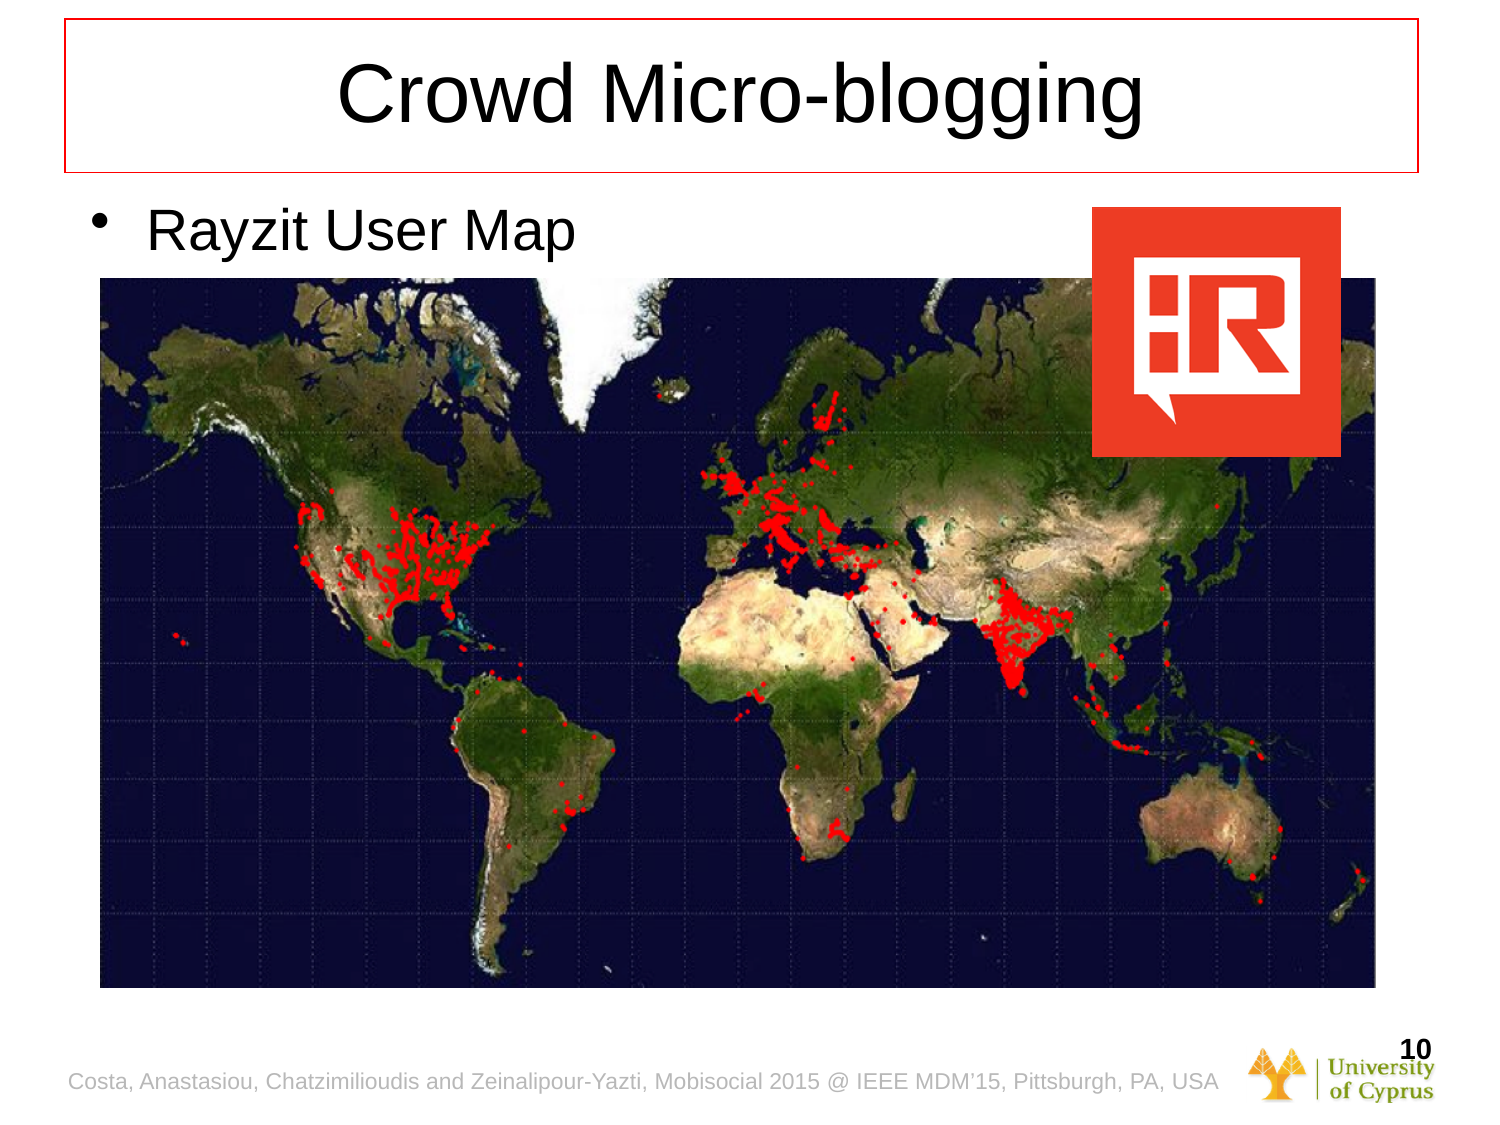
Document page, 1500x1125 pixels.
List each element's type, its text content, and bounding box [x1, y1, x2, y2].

text_box Crowd Micro-blogging [64, 18, 1418, 173]
picture [1420, 1046, 1426, 1056]
picture [100, 207, 1377, 988]
picture [1246, 1046, 1436, 1103]
list Rayzit User Map [75, 184, 1425, 1017]
